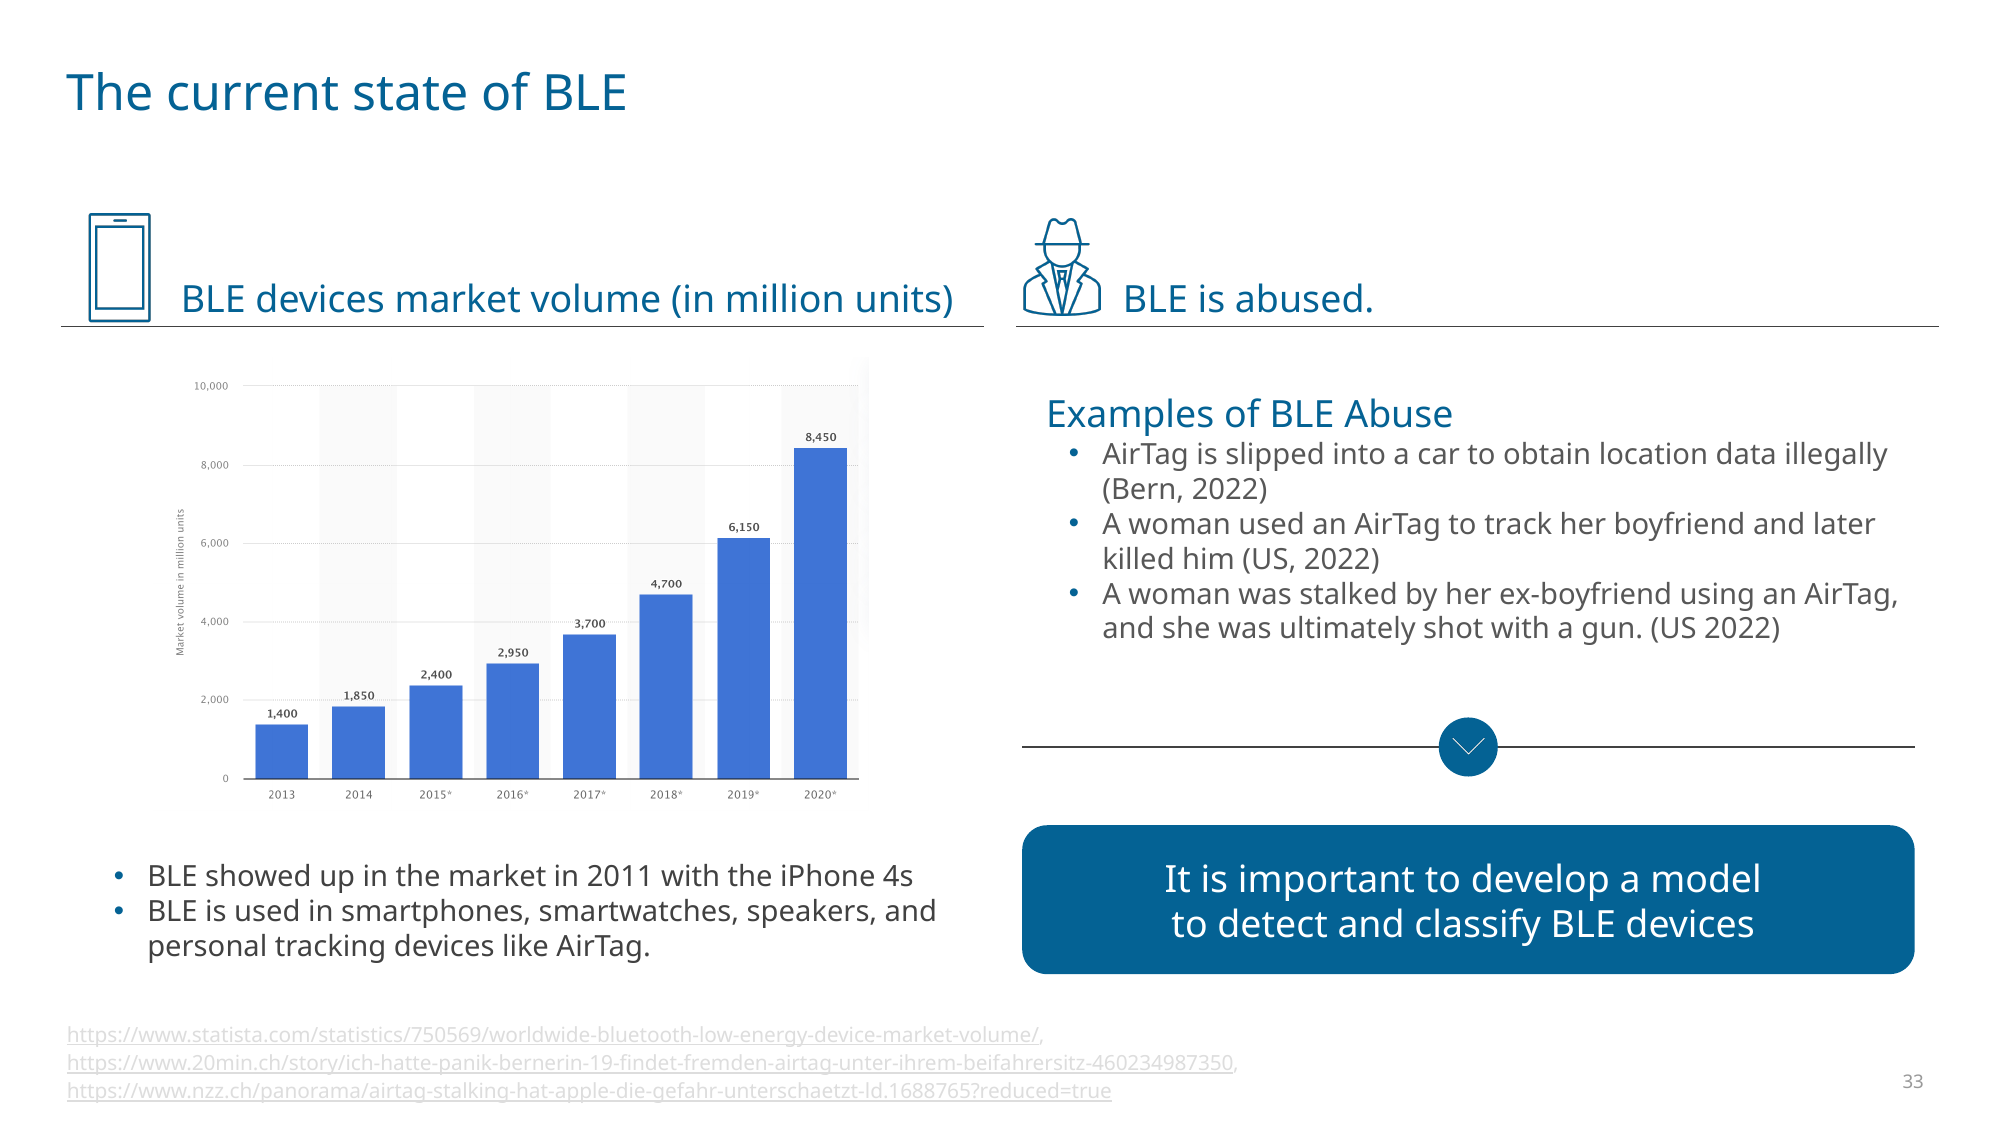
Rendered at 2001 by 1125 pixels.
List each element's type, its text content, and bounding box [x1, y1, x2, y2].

picture [60, 208, 179, 327]
text_box Examples of BLE Abuse AirTag is slipped into a car to obtain location data illegally (Bern, 2022) A woman used an AirTag to track her boyfriend and later killed him (US, 2022) A woman was stalked by her ex-boyfriend using an AirTag, and she was ultimately shot with a gun. (US 2022) [1016, 375, 1939, 688]
text_box It is important to develop a model to detect and classify BLE devices [1021, 824, 1916, 976]
text_box BLE is abused. [1002, 190, 1940, 327]
text_box BLE devices market volume (in million units) [60, 190, 961, 326]
text_box https://www.statista.com/statistics/750569/worldwide-bluetooth-low-energy-device-market-volume/, https://www.20min.ch/story/ich-hatte-panik-bernerin-19-findet-fremden-airtag-unter-ihrem-beifahrersitz-460234987350, https://www.nzz.ch/panorama/airtag-stalking-hat-apple-die-gefahr-unterschaetzt-ld.1688765?reduced=true [60, 1014, 1891, 1113]
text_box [1022, 717, 1915, 777]
slide_number 33 [1845, 1042, 1940, 1103]
picture [1002, 208, 1122, 327]
text_box BLE showed up in the market in 2011 with the iPhone 4s BLE is used in smartphones, smartwatches, speakers, and personal tracking devices like AirTag. [60, 842, 984, 975]
picture [153, 357, 869, 811]
title The current state of BLE [60, 61, 1940, 129]
